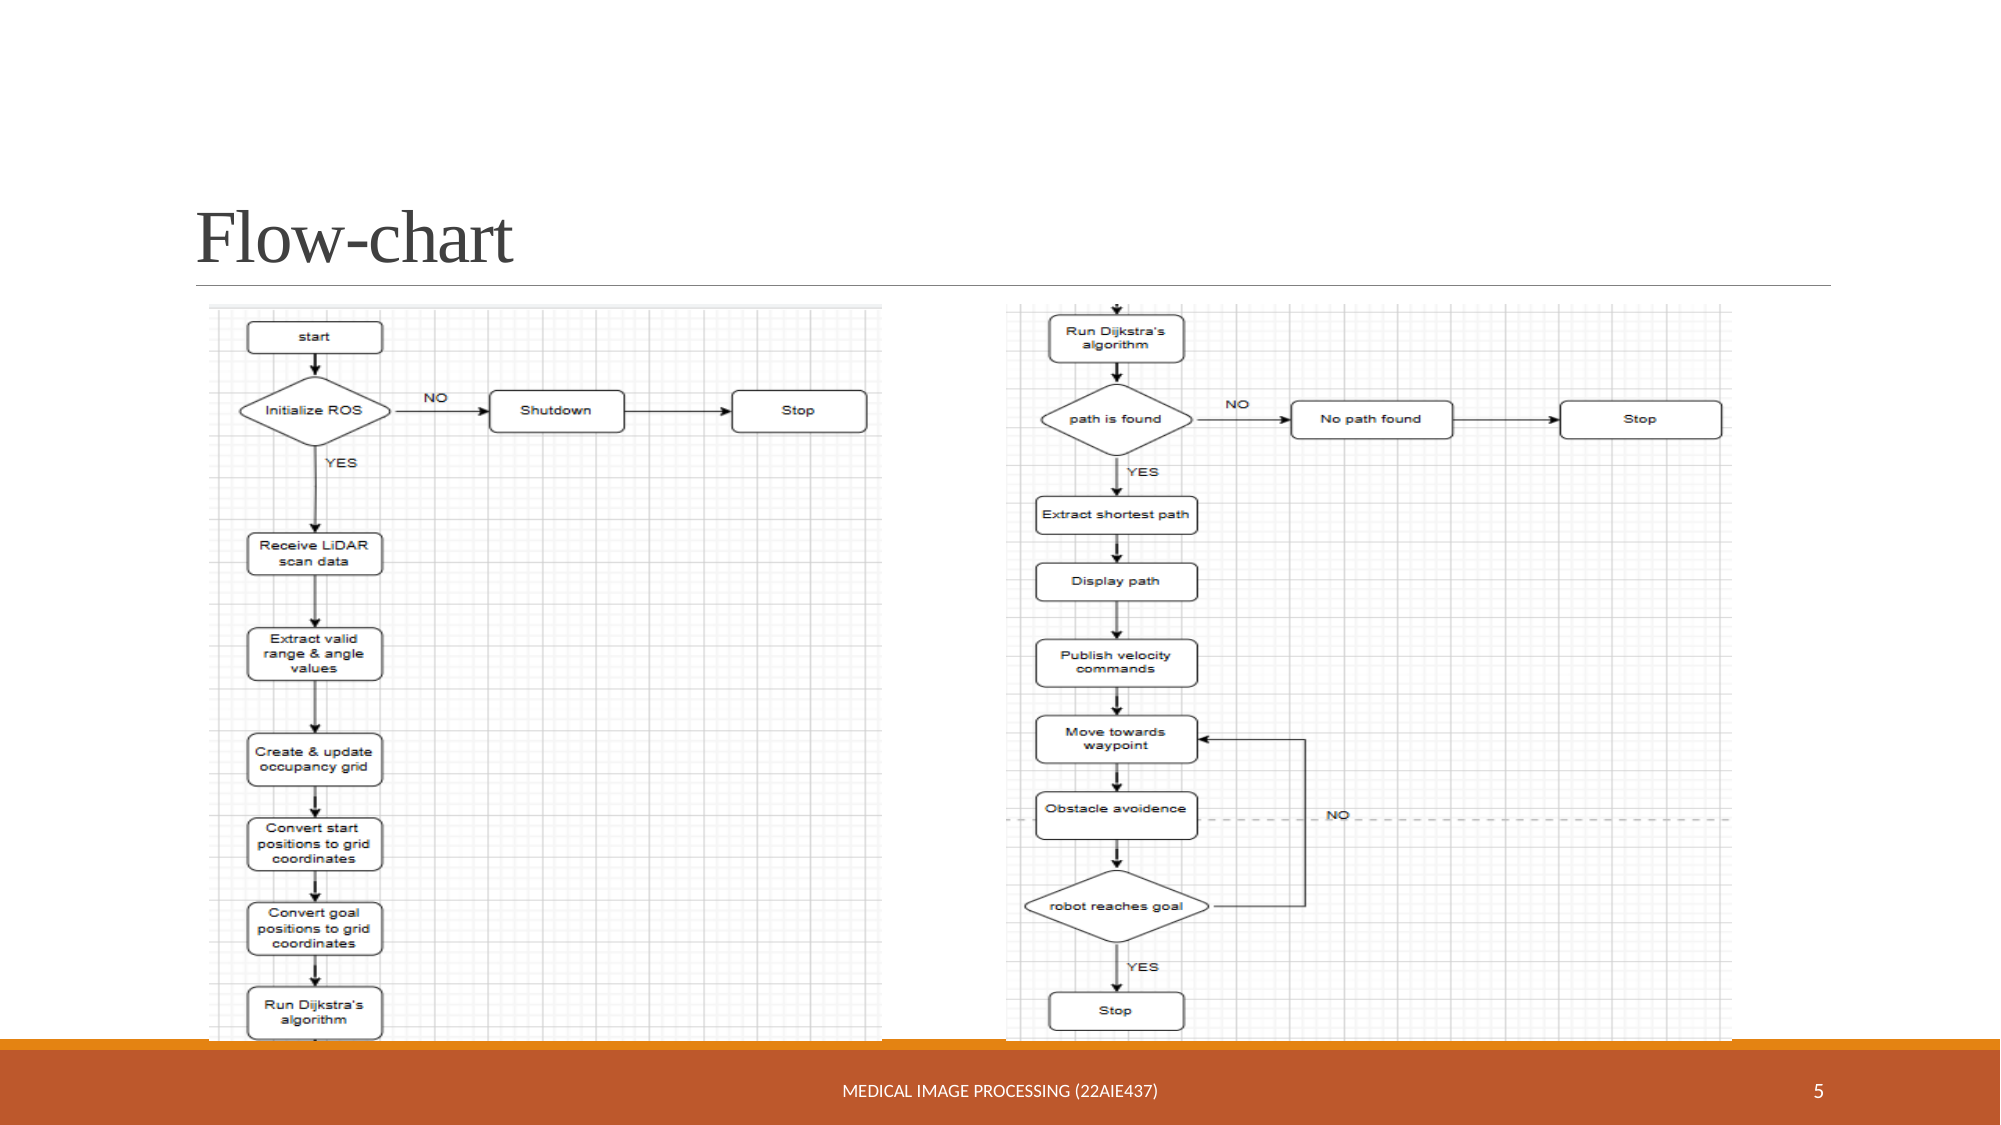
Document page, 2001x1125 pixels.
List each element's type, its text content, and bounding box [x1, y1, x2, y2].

picture [1006, 303, 1733, 1041]
footer Medical Image Processing (22AIE437) [604, 1059, 1396, 1120]
picture [208, 303, 882, 1041]
title Flow-chart [180, 47, 1830, 285]
slide_number 5 [1624, 1059, 1840, 1120]
